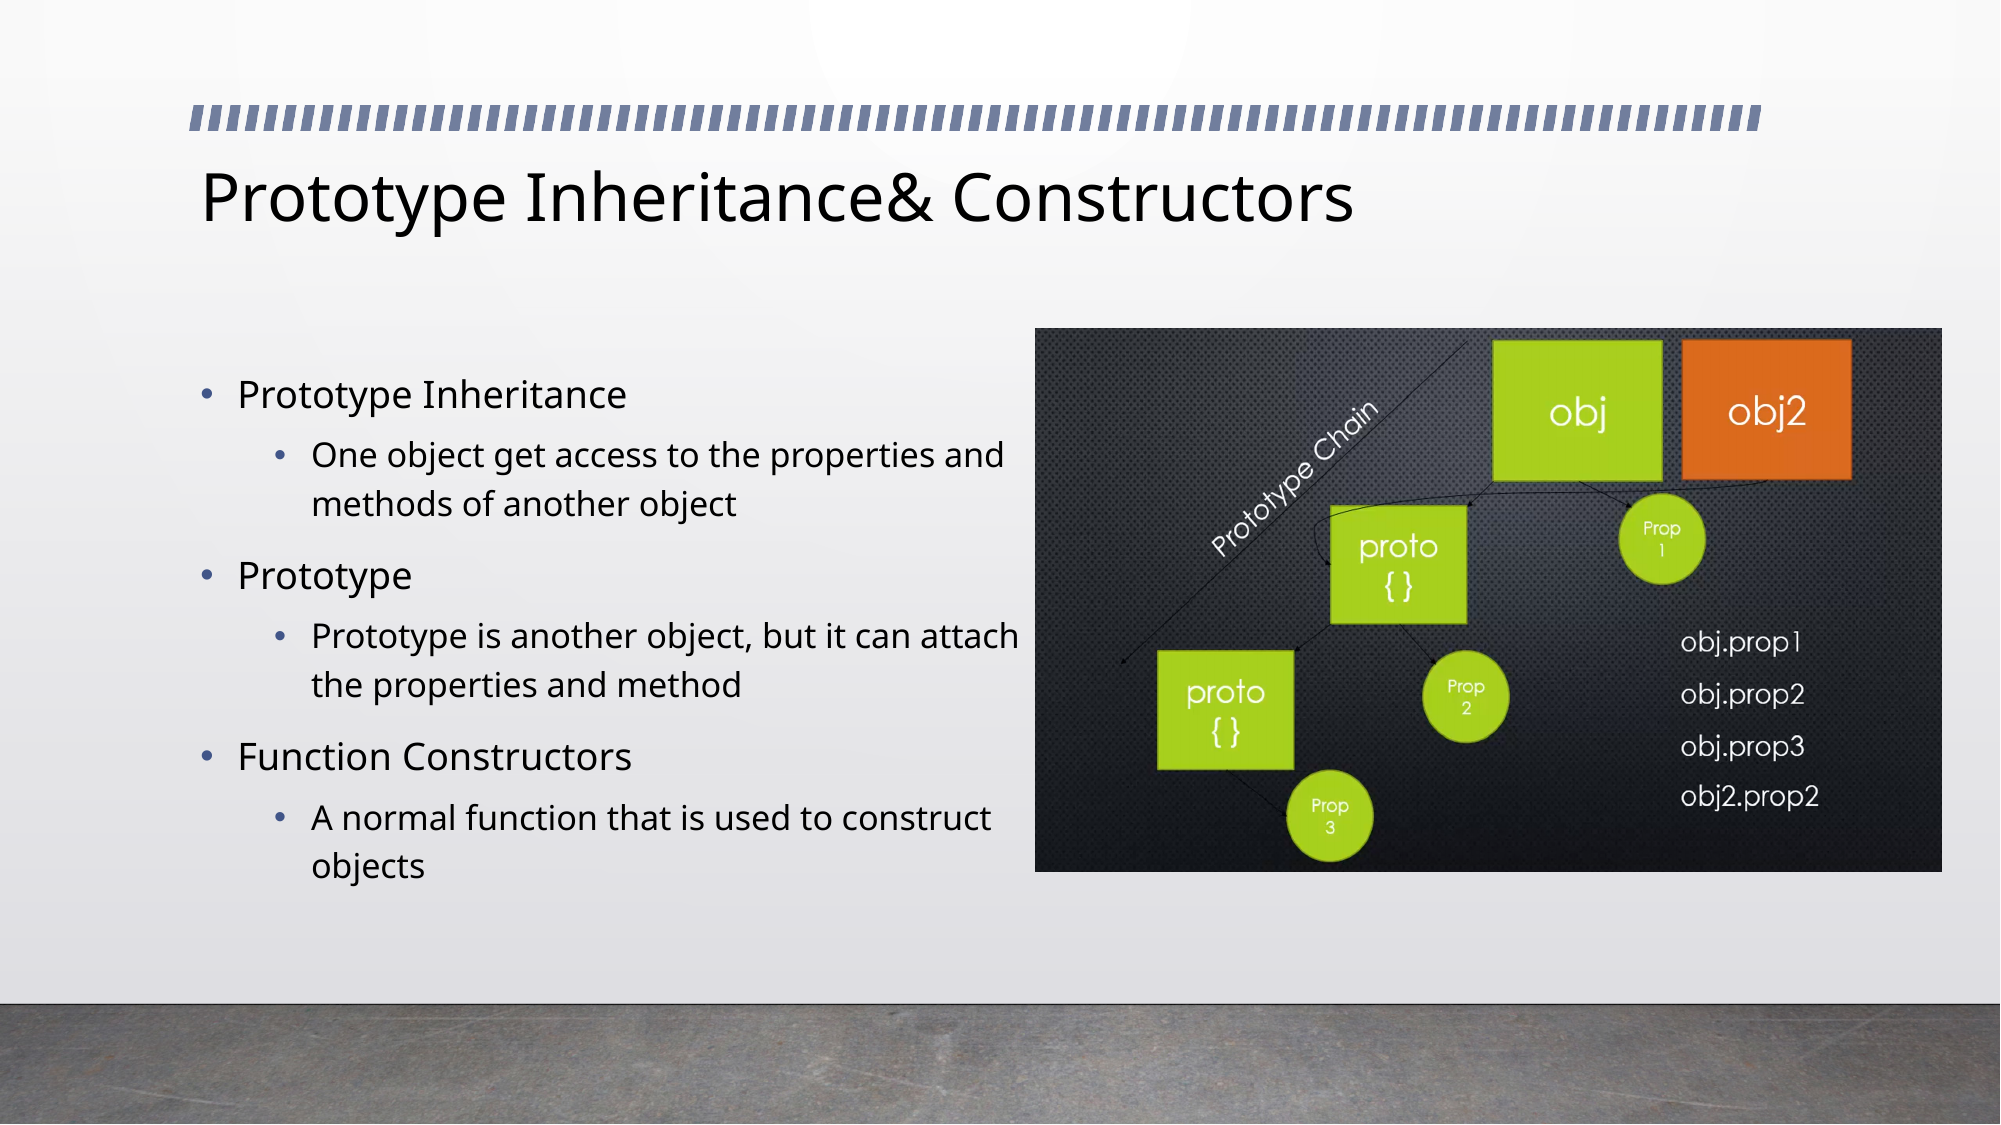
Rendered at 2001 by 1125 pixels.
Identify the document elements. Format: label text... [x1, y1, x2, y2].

picture [1035, 328, 1942, 872]
list Prototype Inheritance One object get access to the properties and methods of another object Prototype Prototype is another object, but it can attach the properties and method Function Constructors A normal function that is used to construct objects [185, 354, 1036, 897]
title Prototype Inheritance& Constructors [185, 156, 1761, 329]
picture [0, 1004, 2000, 1124]
